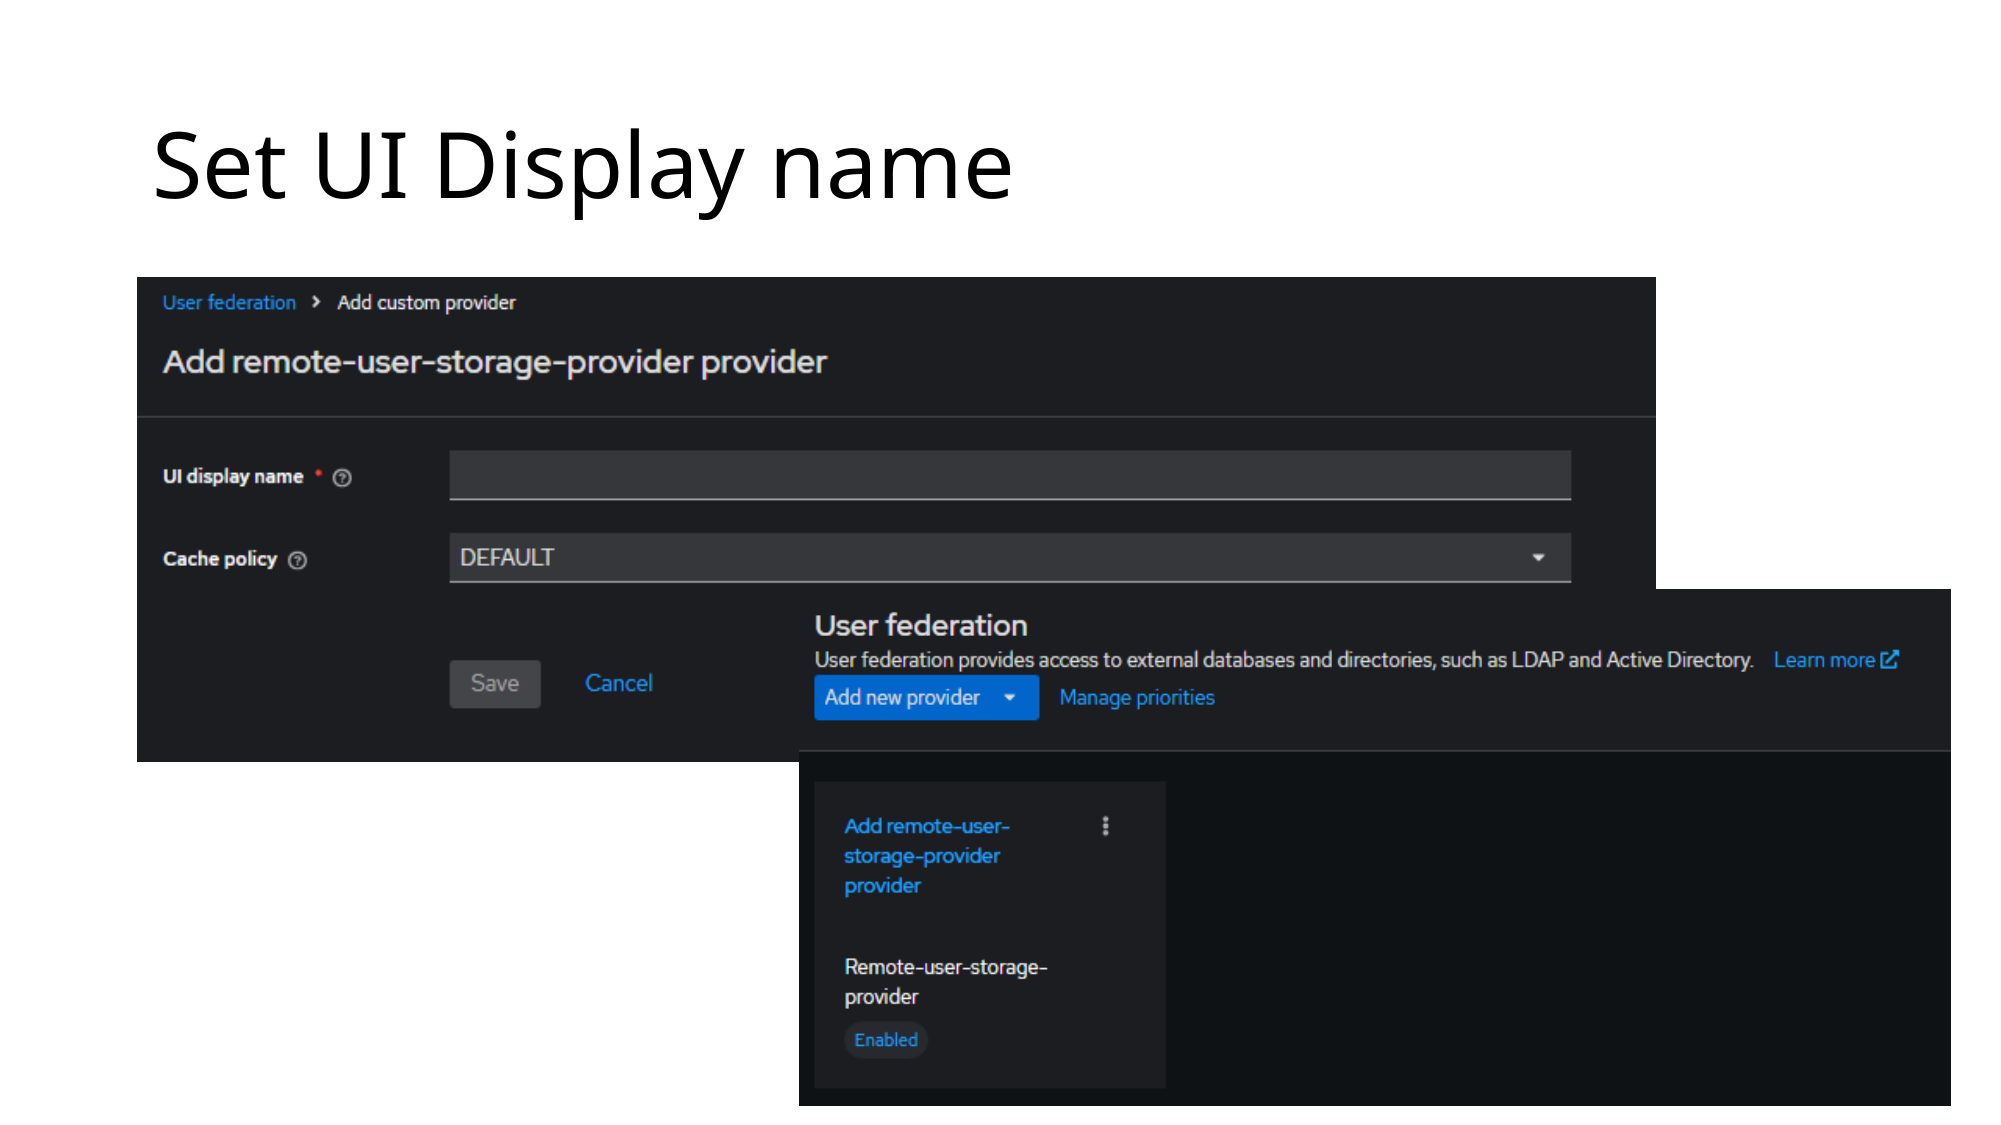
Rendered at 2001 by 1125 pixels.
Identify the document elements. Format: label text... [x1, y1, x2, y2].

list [137, 277, 1656, 763]
title Set UI Display name [137, 59, 1863, 278]
picture [799, 589, 1951, 1106]
